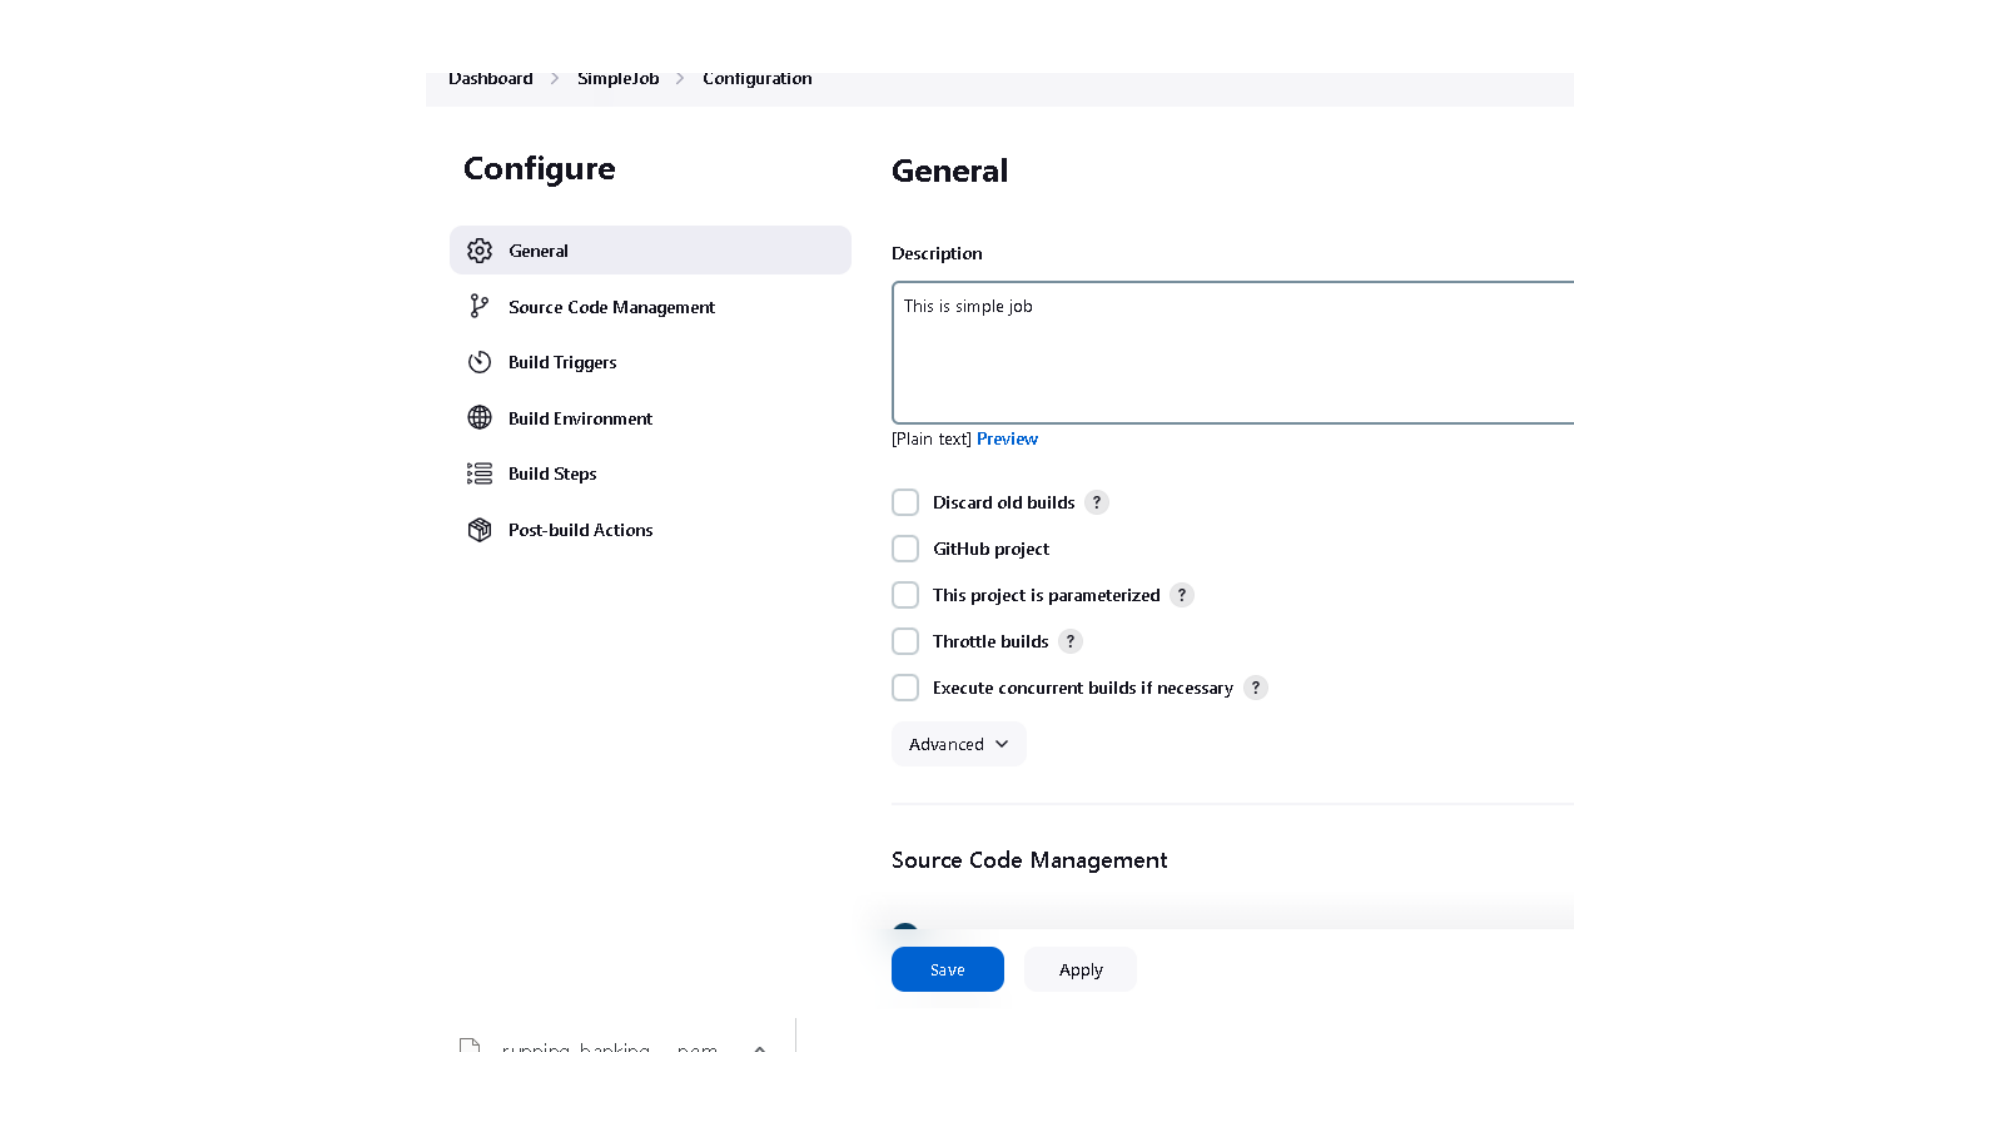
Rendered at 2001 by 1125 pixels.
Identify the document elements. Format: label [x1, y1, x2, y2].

picture [426, 73, 1574, 1052]
